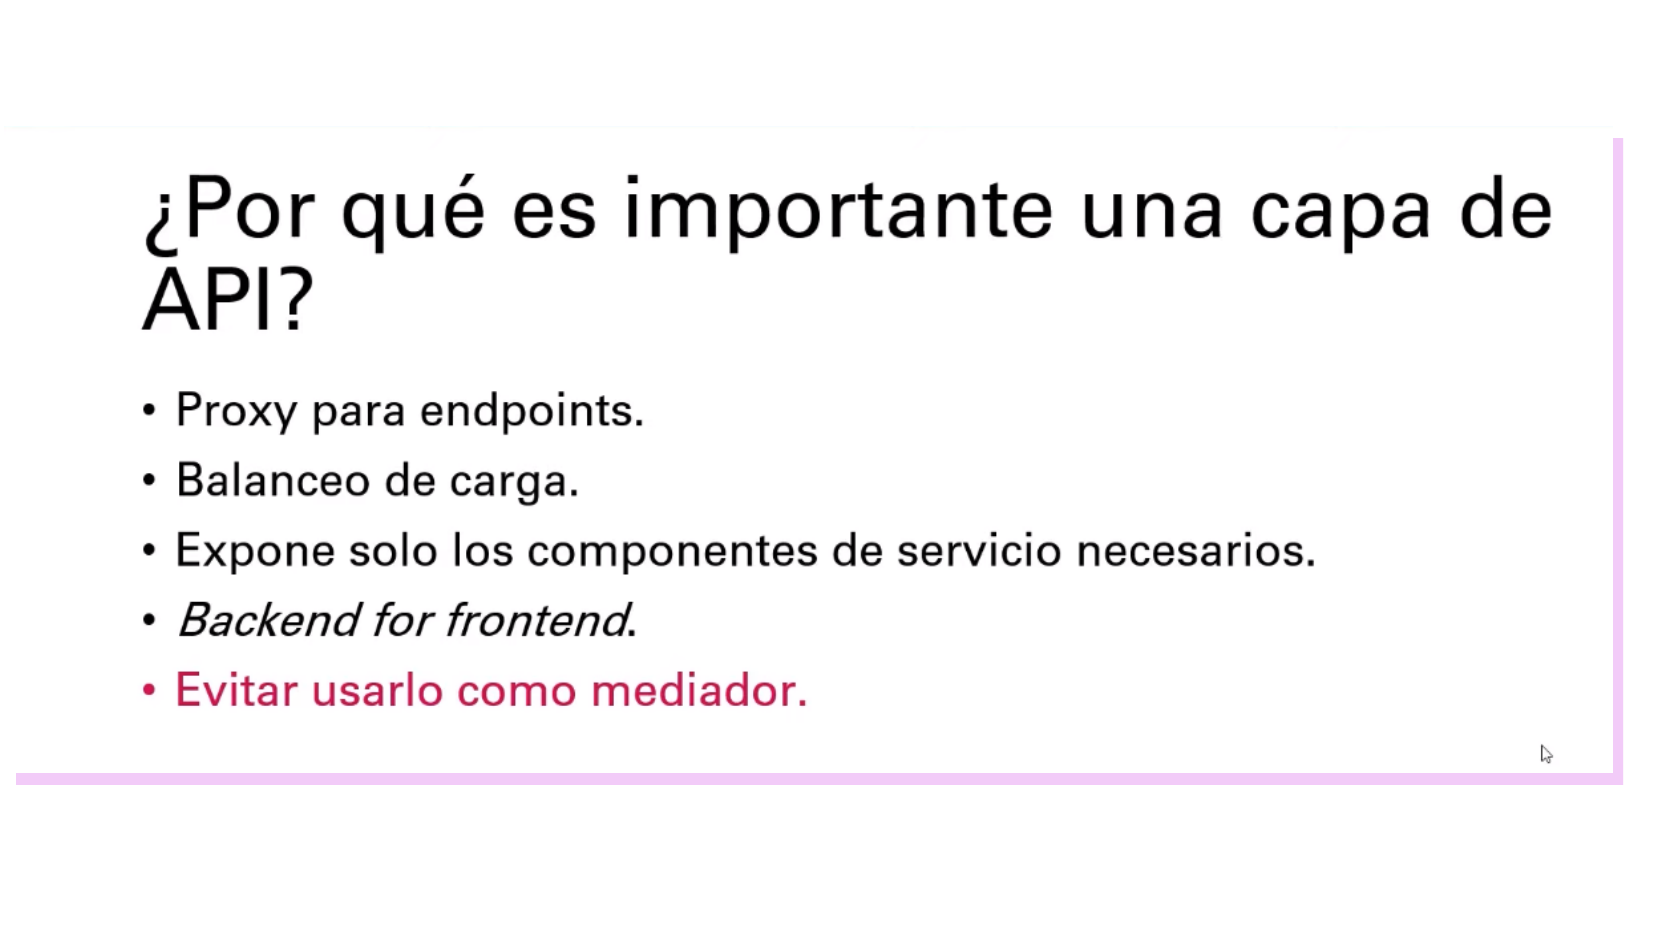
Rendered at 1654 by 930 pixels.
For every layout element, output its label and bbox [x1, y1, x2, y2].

picture [4, 126, 1613, 773]
